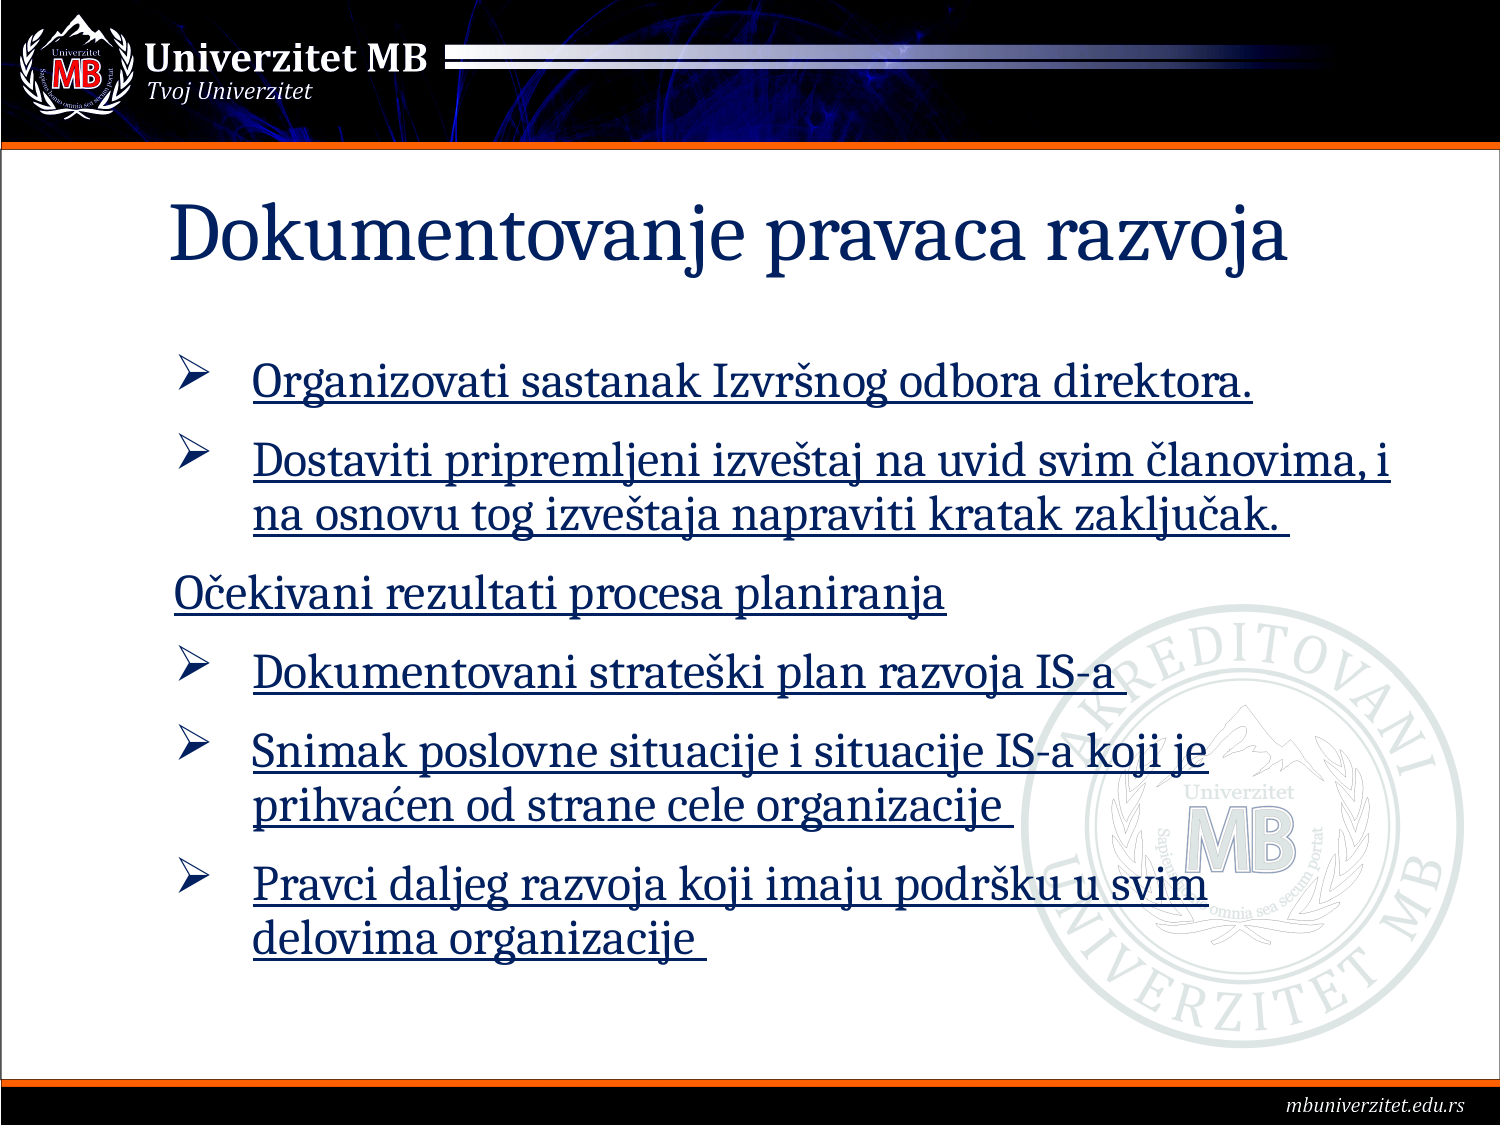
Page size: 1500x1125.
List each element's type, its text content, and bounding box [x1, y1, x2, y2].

picture [0, 0, 1500, 1125]
title Dokumentovanje pravaca razvoja [135, 151, 1386, 315]
list Organizovati sastanak Izvršnog odbora direktora. Dostaviti pripremljeni izveštaj na uvid svim članovima, i na osnovu tog izveštaja napraviti kratak zaključak. Očekivani rezultati procesa planiranja Dokumentovani strateški plan razvoja IS-a Snimak poslovne situacije i situacije IS-a koji je prihvaćen od strane cele organizacije Pravci daljeg razvoja koji imaju podršku u svim delovima organizacije [159, 347, 1416, 1047]
